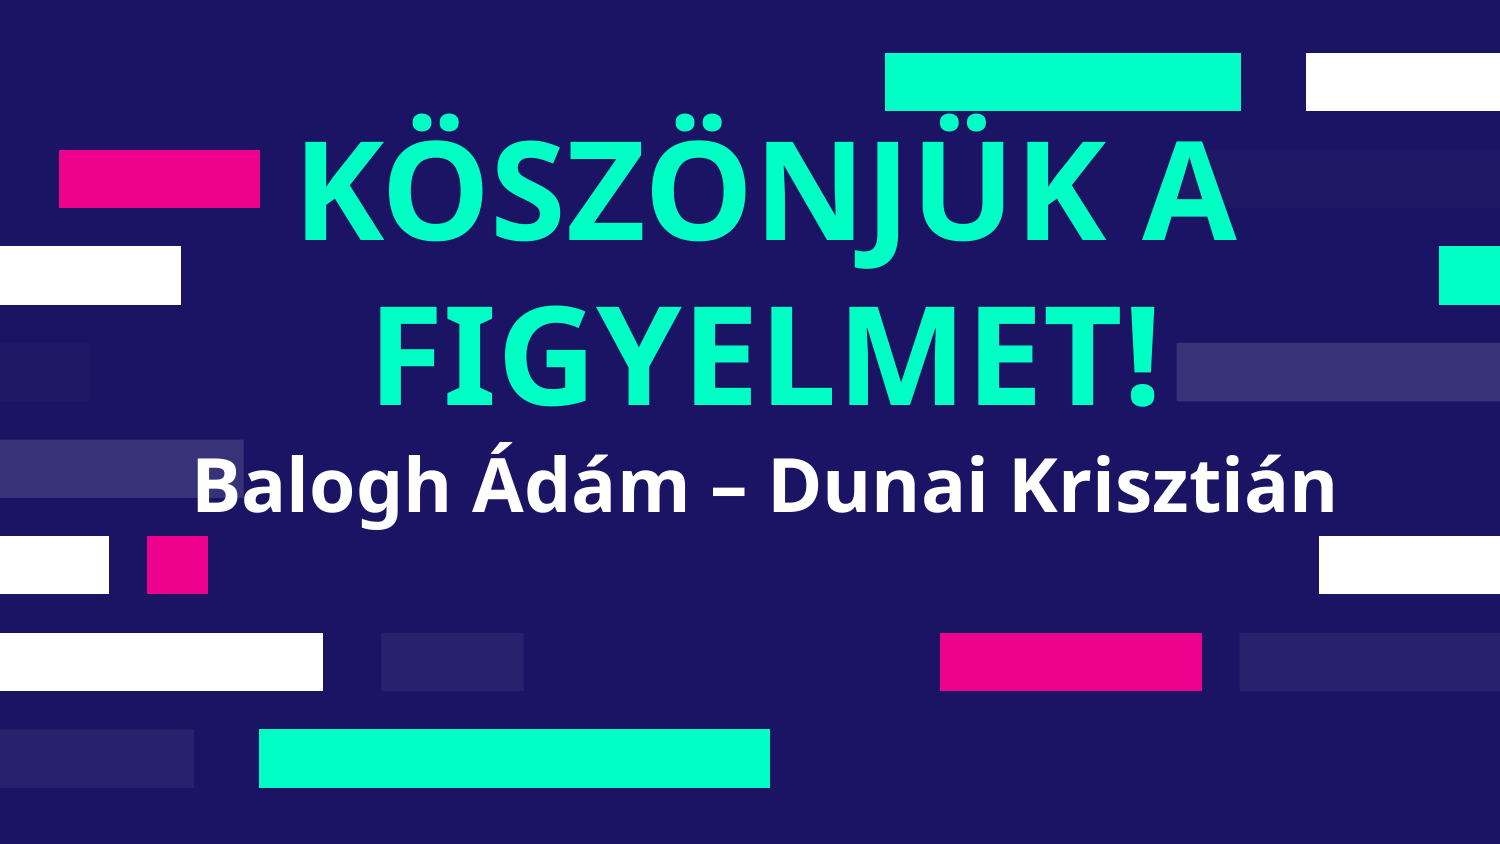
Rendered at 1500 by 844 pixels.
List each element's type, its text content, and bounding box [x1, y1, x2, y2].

title Balogh Ádám – Dunai Krisztián [74, 445, 1457, 519]
title KÖSZÖNJÜK A FIGYELMET! [74, 352, 1457, 434]
